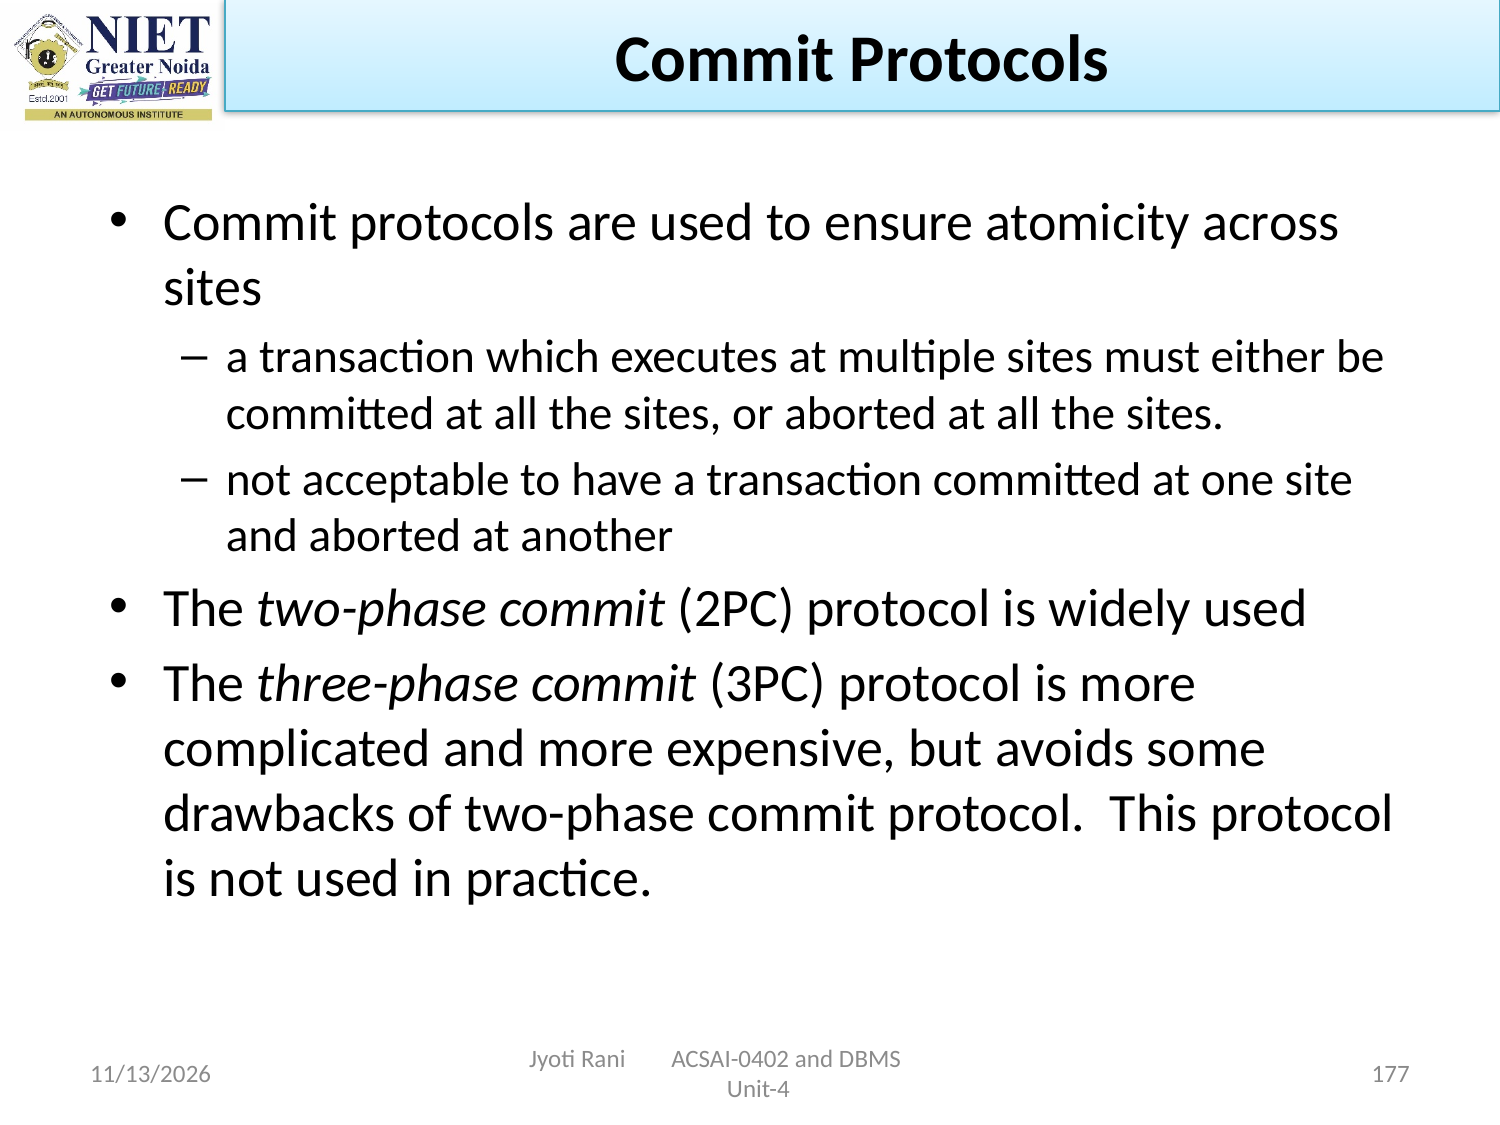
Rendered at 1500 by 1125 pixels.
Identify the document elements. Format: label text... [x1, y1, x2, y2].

picture [0, 2, 226, 131]
list Commit protocols are used to ensure atomicity across sites a transaction which executes at multiple sites must either be committed at all the sites, or aborted at all the sites. not acceptable to have a transaction committed at one site and aborted at another The two-phase commit (2PC) protocol is widely used The three-phase commit (3PC) protocol is more complicated and more expensive, but avoids some drawbacks of two-phase commit protocol. This protocol is not used in practice. [94, 178, 1445, 922]
footer Jyoti Rani ACSAI-0402 and DBMS Unit-4 [512, 1042, 988, 1103]
slide_number 177 [1074, 1042, 1425, 1103]
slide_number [75, 1042, 425, 1103]
text_box Commit Protocols [224, 0, 1500, 112]
